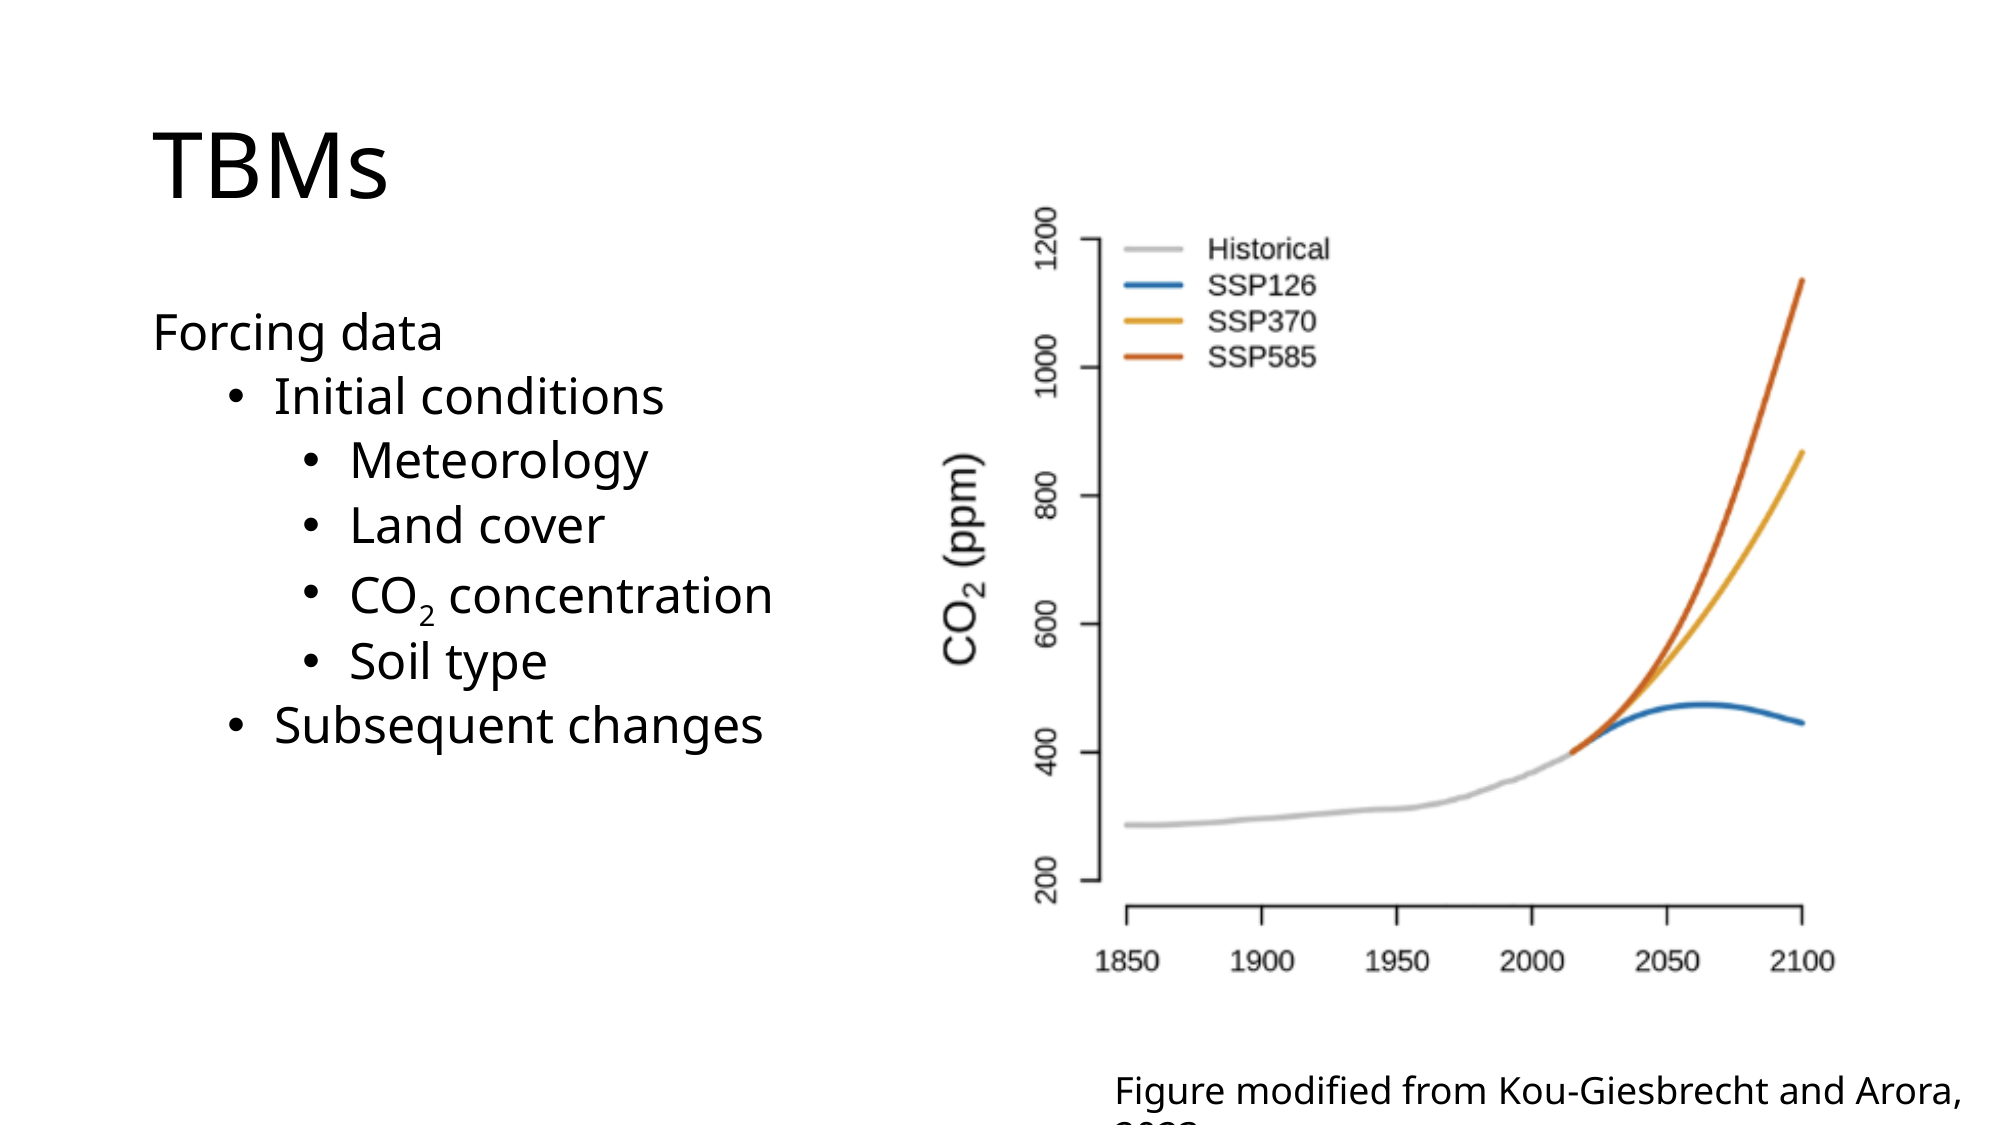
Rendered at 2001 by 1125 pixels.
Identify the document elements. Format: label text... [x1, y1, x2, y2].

list Forcing data Initial conditions Meteorology Land cover CO2 concentration Soil type Subsequent changes [137, 299, 876, 1014]
text_box Figure modified from Kou‐Giesbrecht and Arora, 2023 [1099, 1060, 2000, 1125]
title TBMs [137, 59, 1863, 278]
picture [912, 199, 1863, 1014]
